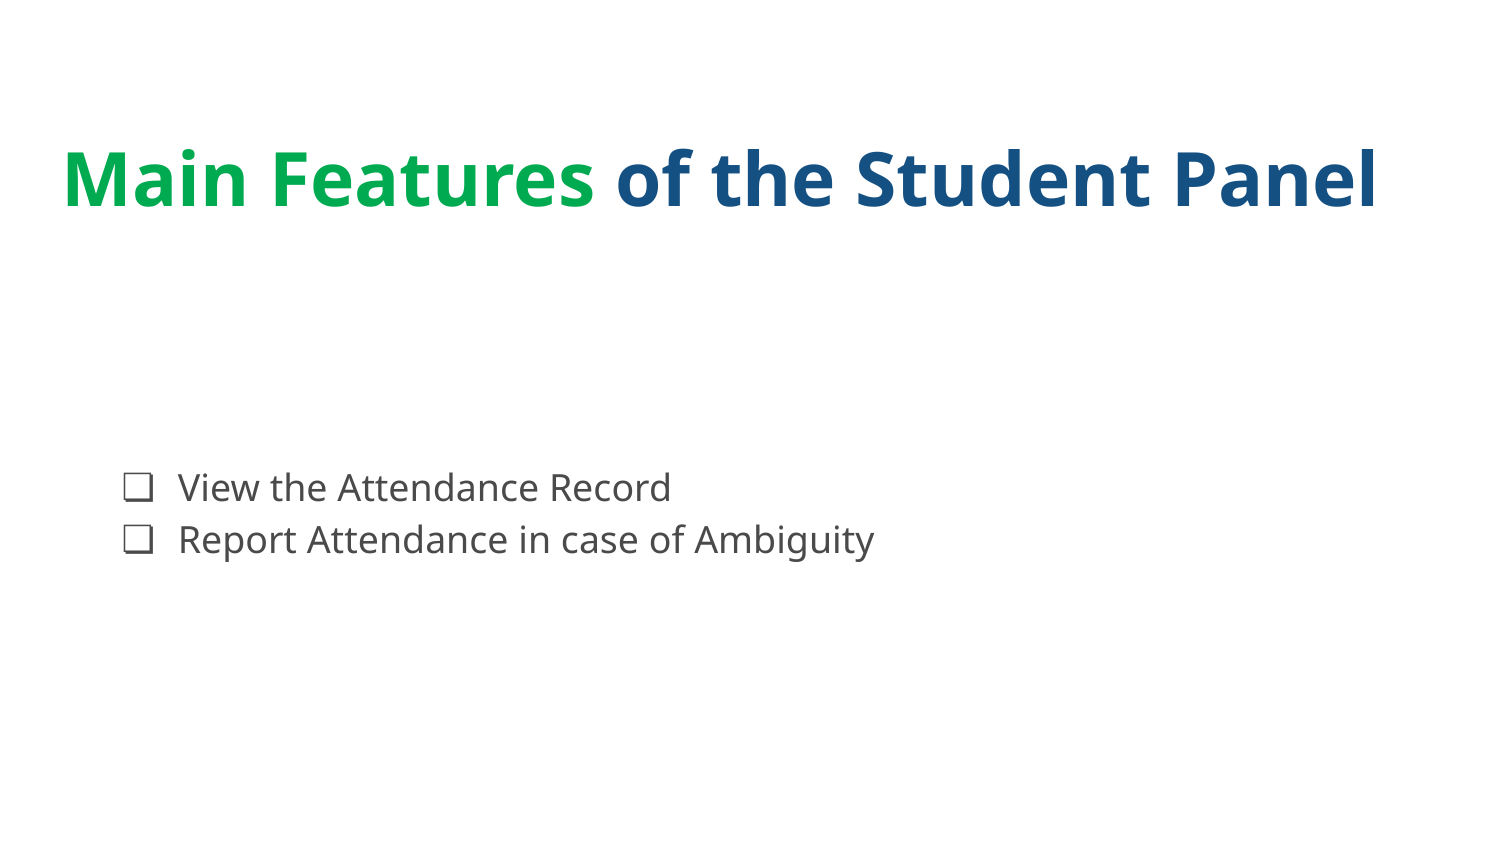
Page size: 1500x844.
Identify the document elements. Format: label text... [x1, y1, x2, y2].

title View the Attendance Record Report Attendance in case of Ambiguity [87, 242, 1405, 775]
title Main Features of the Student Panel [46, 116, 1461, 245]
